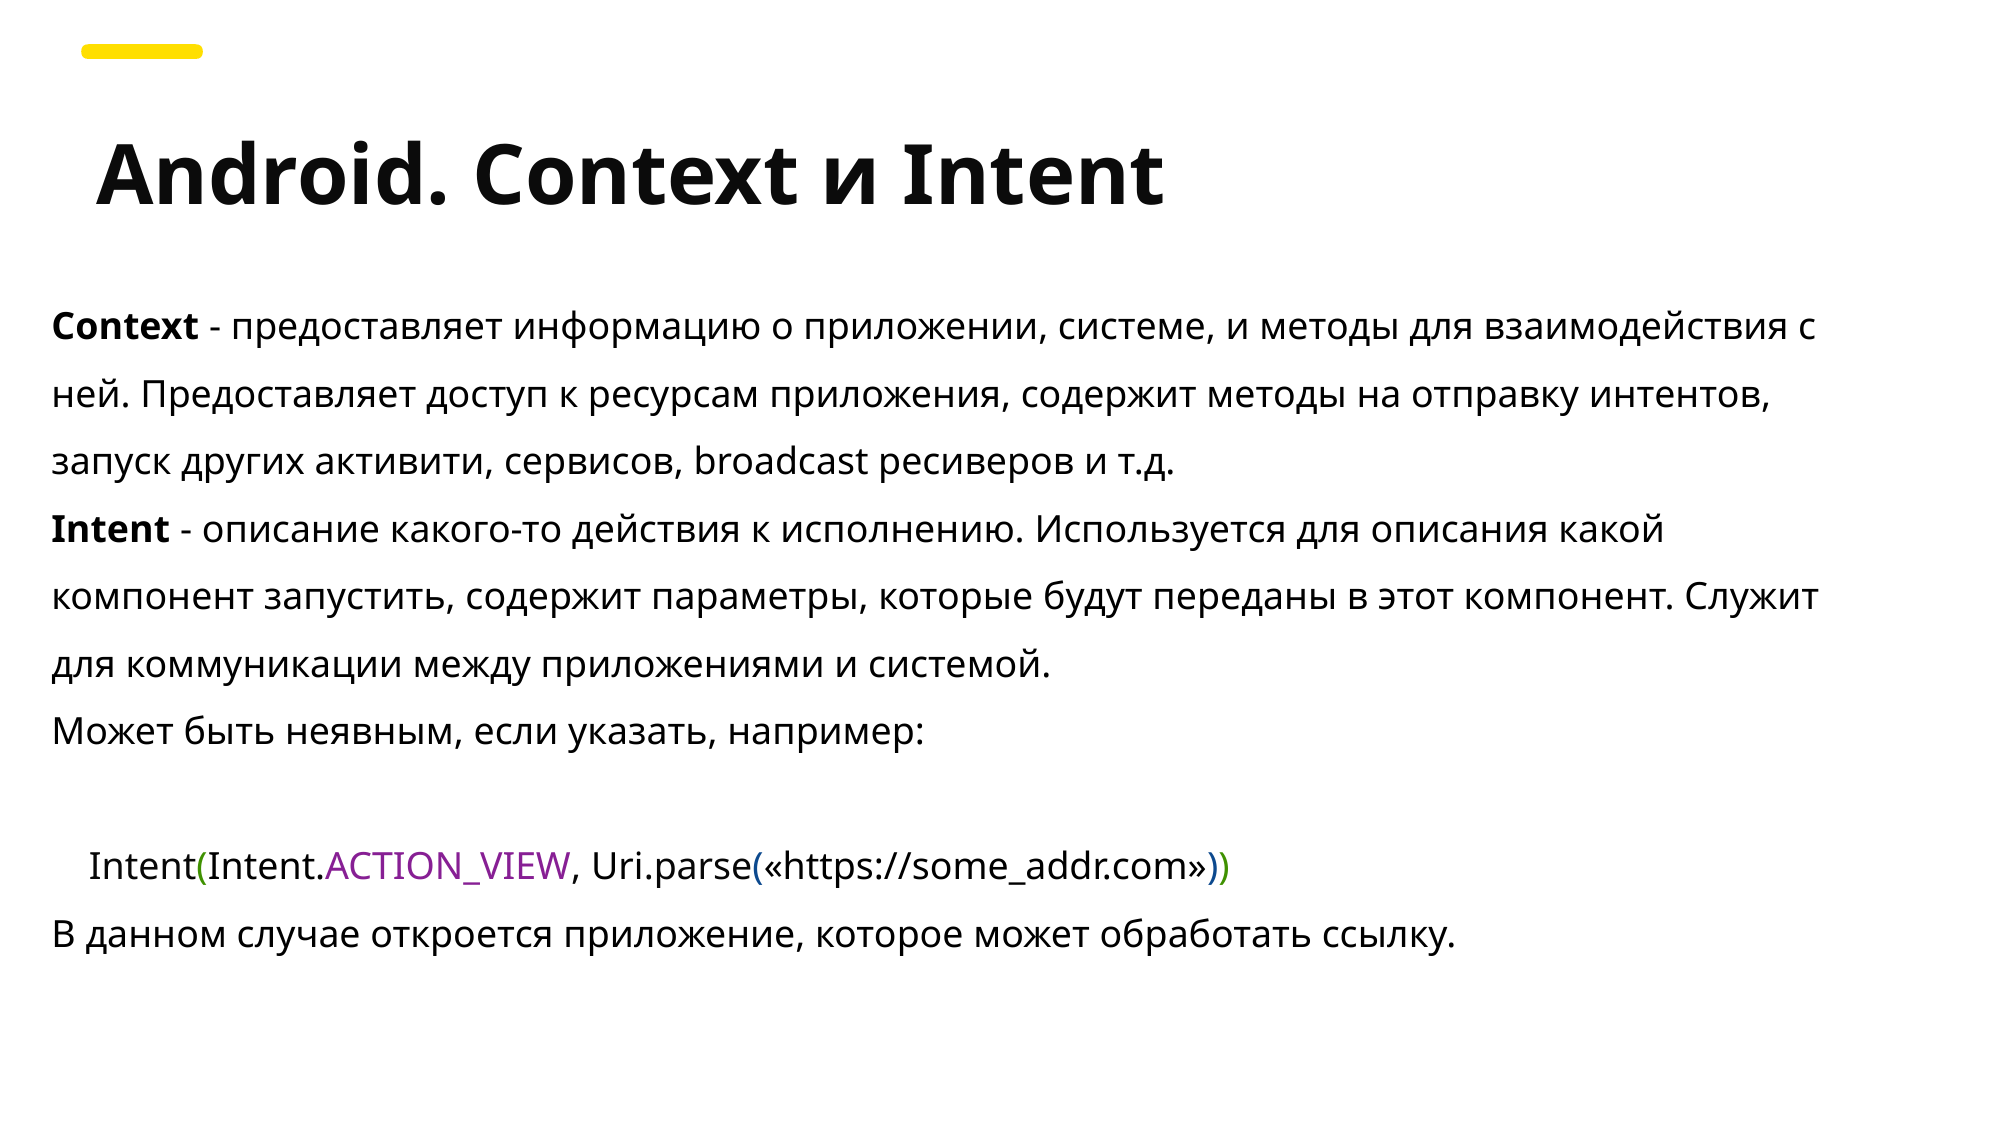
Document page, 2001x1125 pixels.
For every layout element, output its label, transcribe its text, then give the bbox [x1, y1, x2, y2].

text_box Android. Context и Intent [81, 108, 1822, 222]
text_box [81, 44, 203, 59]
text_box Context - предоставляет информацию о приложении, системе, и методы для взаимодействия с ней. Предоставляет доступ к ресурсам приложения, содержит методы на отправку интентов, запуск других активити, сервисов, broadcast ресиверов и т.д. Intent - описание какого-то действия к исполнению. Используется для описания какой компонент запустить, содержит параметры, которые будут переданы в этот компонент. Служит для коммуникации между приложениями и системой. Может быть неявным, если указать, например: Intent(Intent.ACTION_VIEW, Uri.parse(«https://some_addr.com»)) В данном случае откроется приложение, которое может обработать ссылку. [36, 272, 1846, 980]
